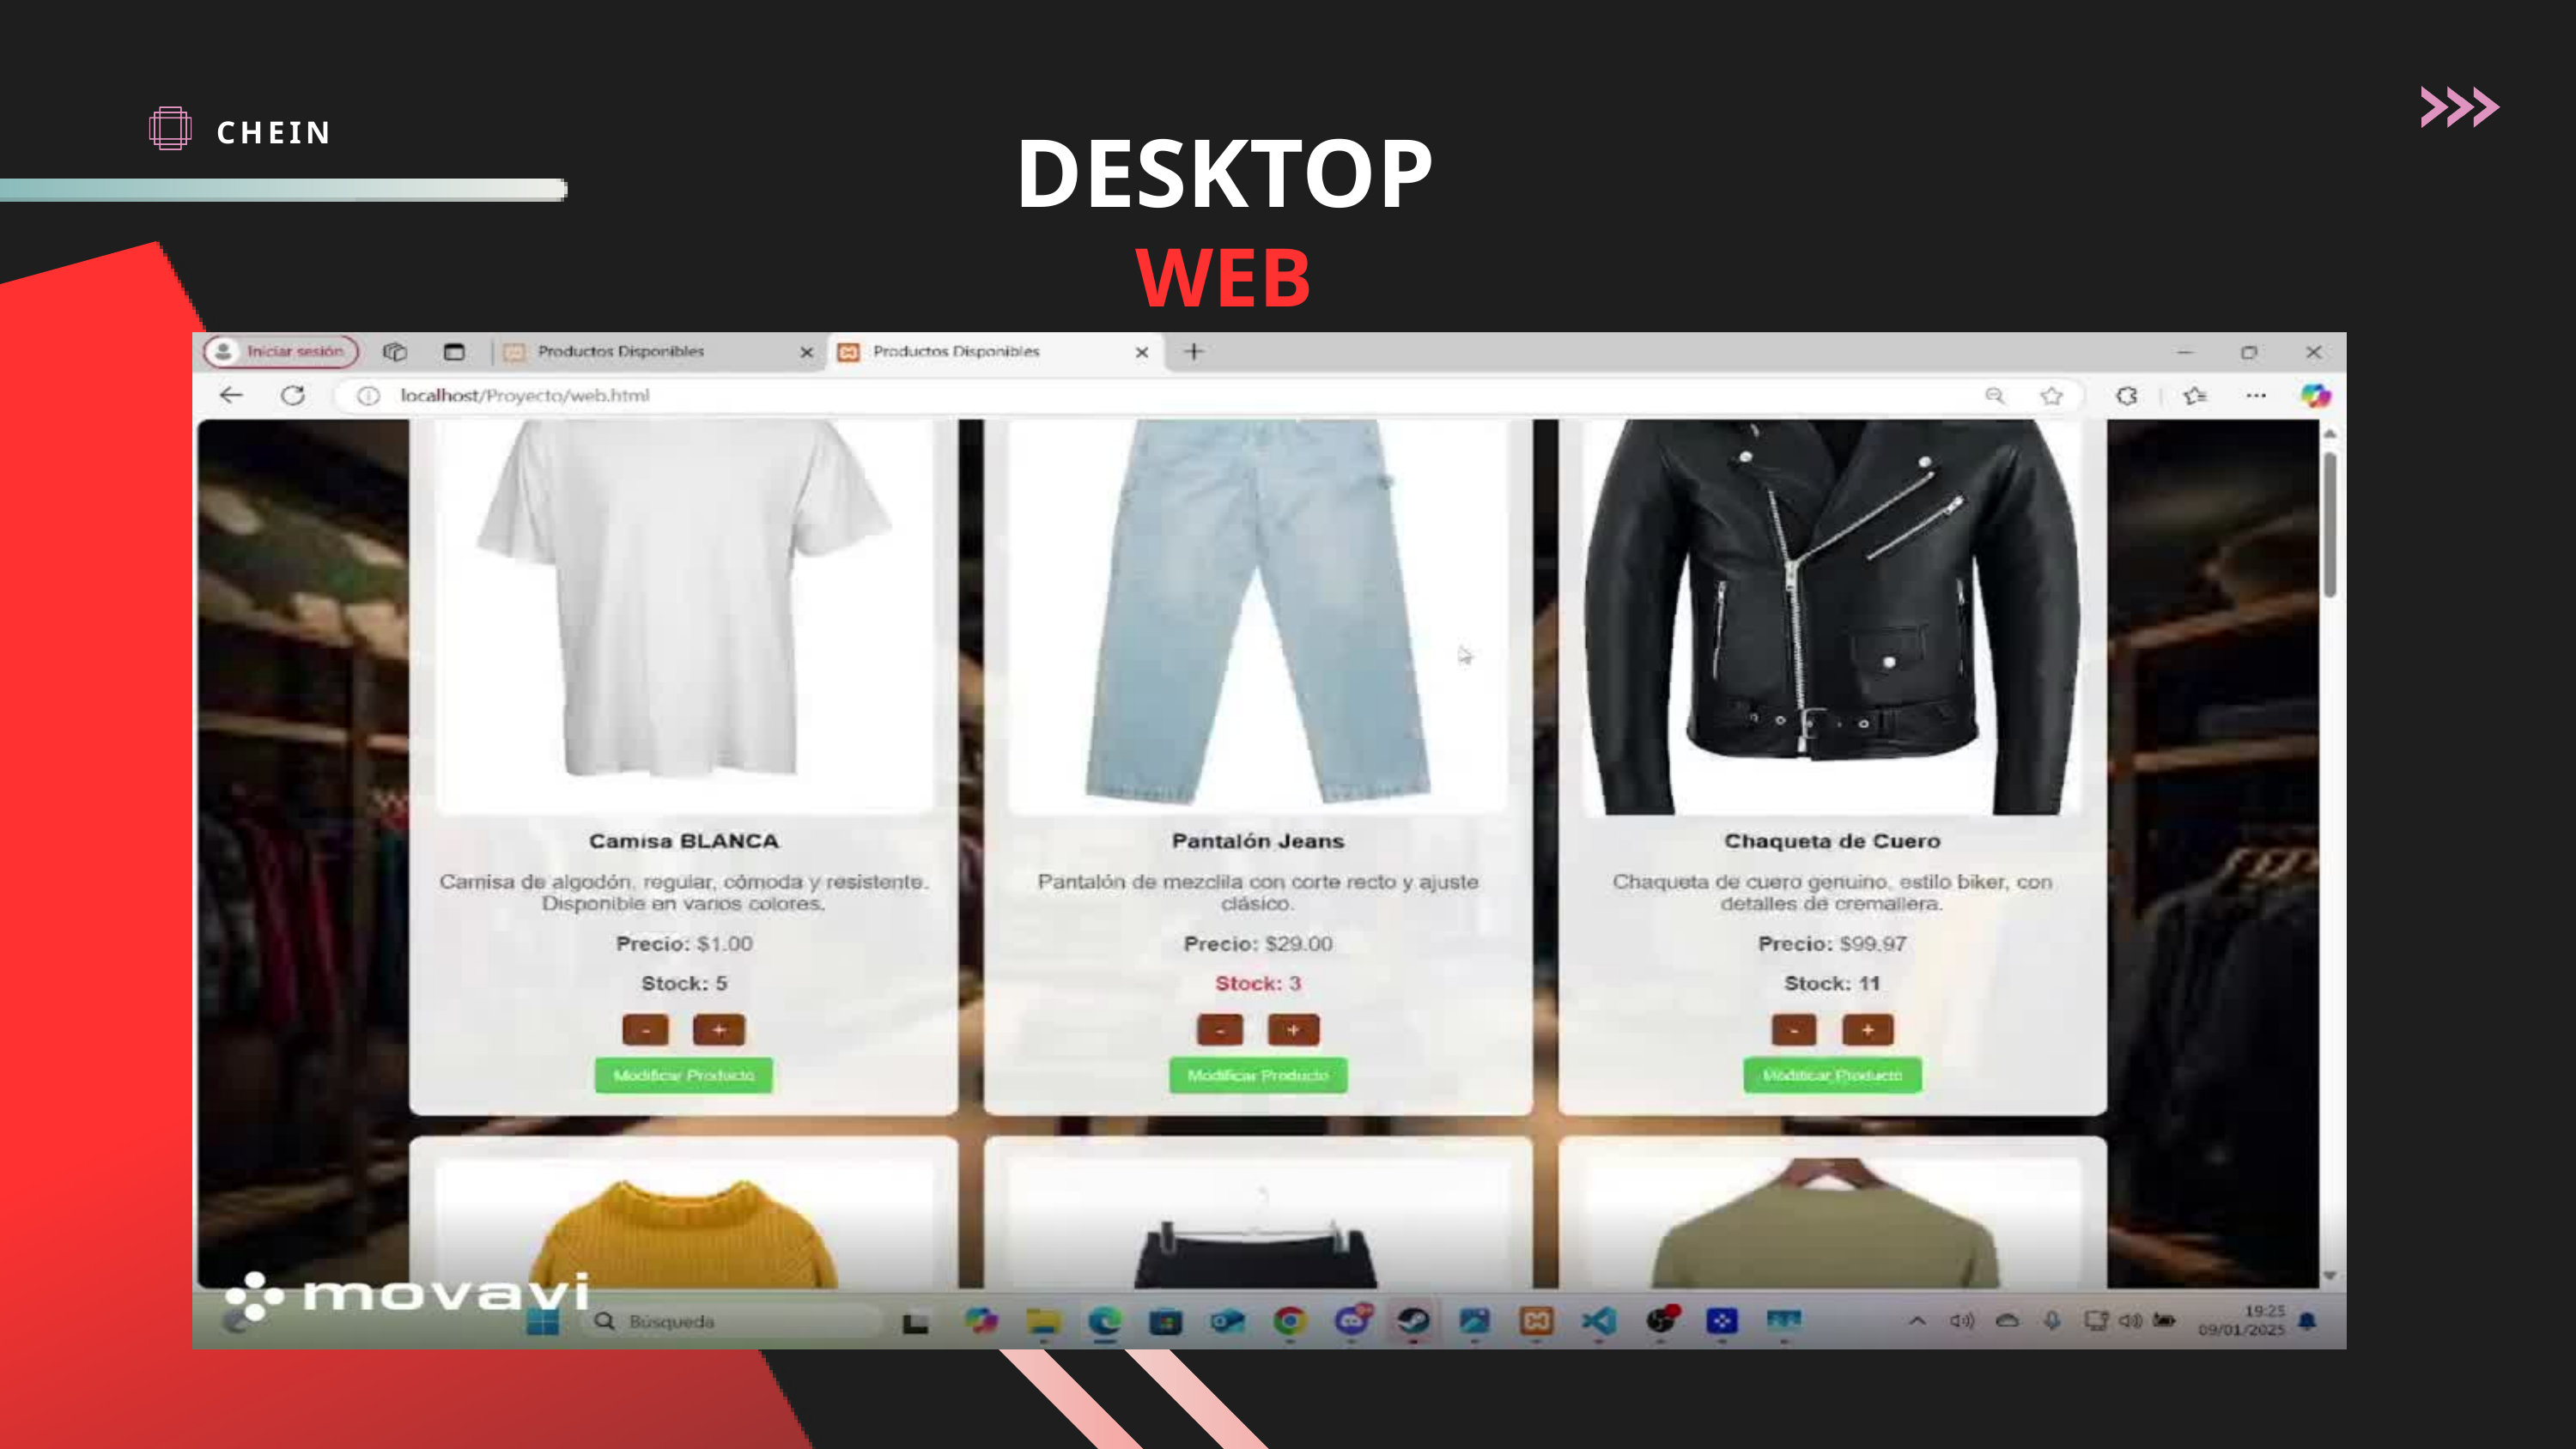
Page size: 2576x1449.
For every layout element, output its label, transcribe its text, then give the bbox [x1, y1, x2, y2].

text_box DESKTOP [757, 94, 1692, 226]
text_box [149, 106, 192, 150]
text_box [0, 86, 1095, 1449]
text_box [2421, 86, 2500, 129]
text_box WEB [823, 209, 1626, 323]
text_box [0, 179, 568, 202]
text_box [1134, 1360, 1269, 1449]
text_box CHEIN [216, 116, 644, 150]
text_box [1009, 1360, 1144, 1449]
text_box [191, 331, 2348, 1351]
